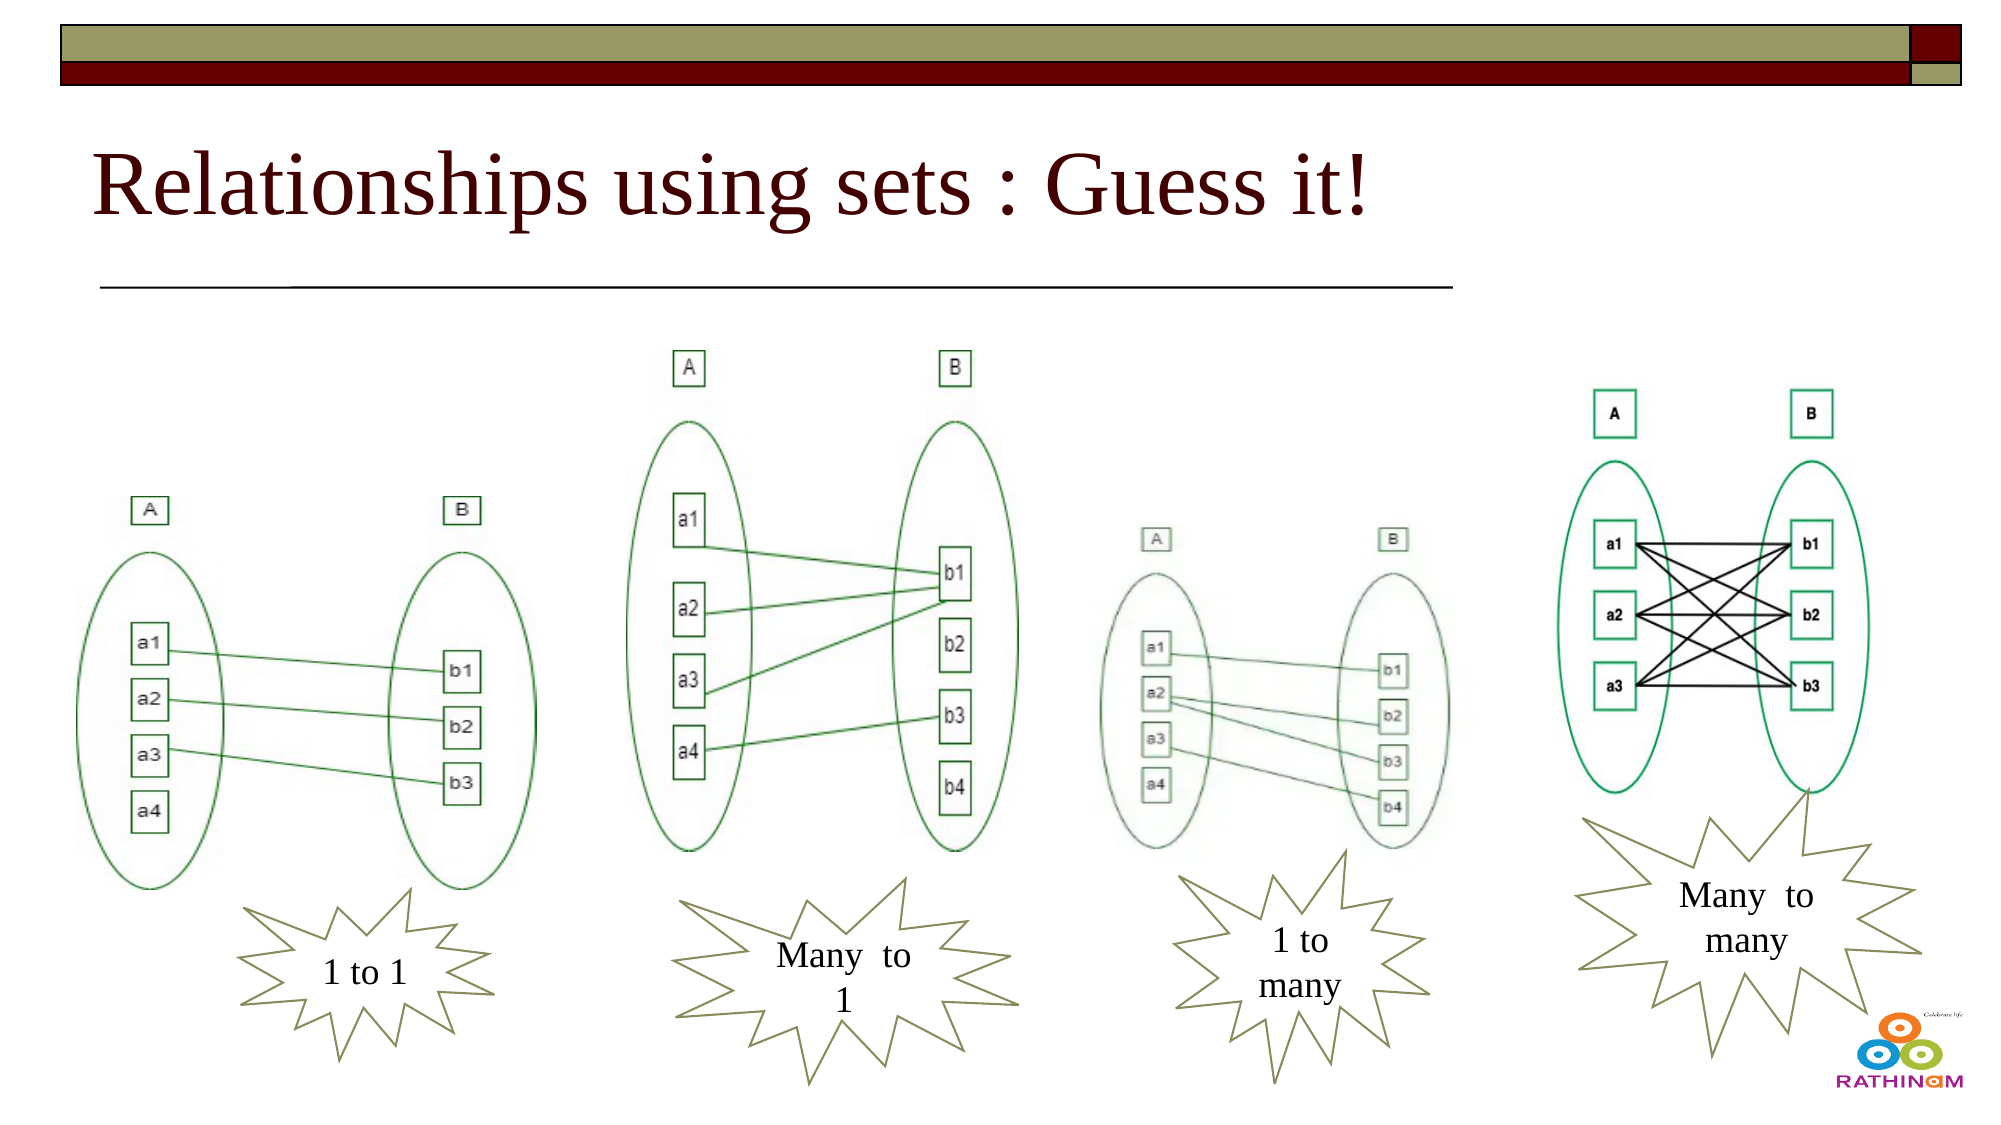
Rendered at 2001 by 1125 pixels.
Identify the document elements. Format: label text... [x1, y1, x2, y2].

title Relationships using sets : Guess it! [76, 52, 1877, 241]
text_box 1 to many [1171, 879, 1431, 1085]
text_box 1 to 1 [235, 890, 495, 1064]
text_box Many to many [1578, 913, 1923, 1060]
picture [1078, 269, 1973, 913]
picture [626, 350, 1019, 852]
text_box Many to 1 [670, 876, 1020, 1087]
picture [1830, 1000, 1969, 1100]
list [76, 496, 537, 890]
